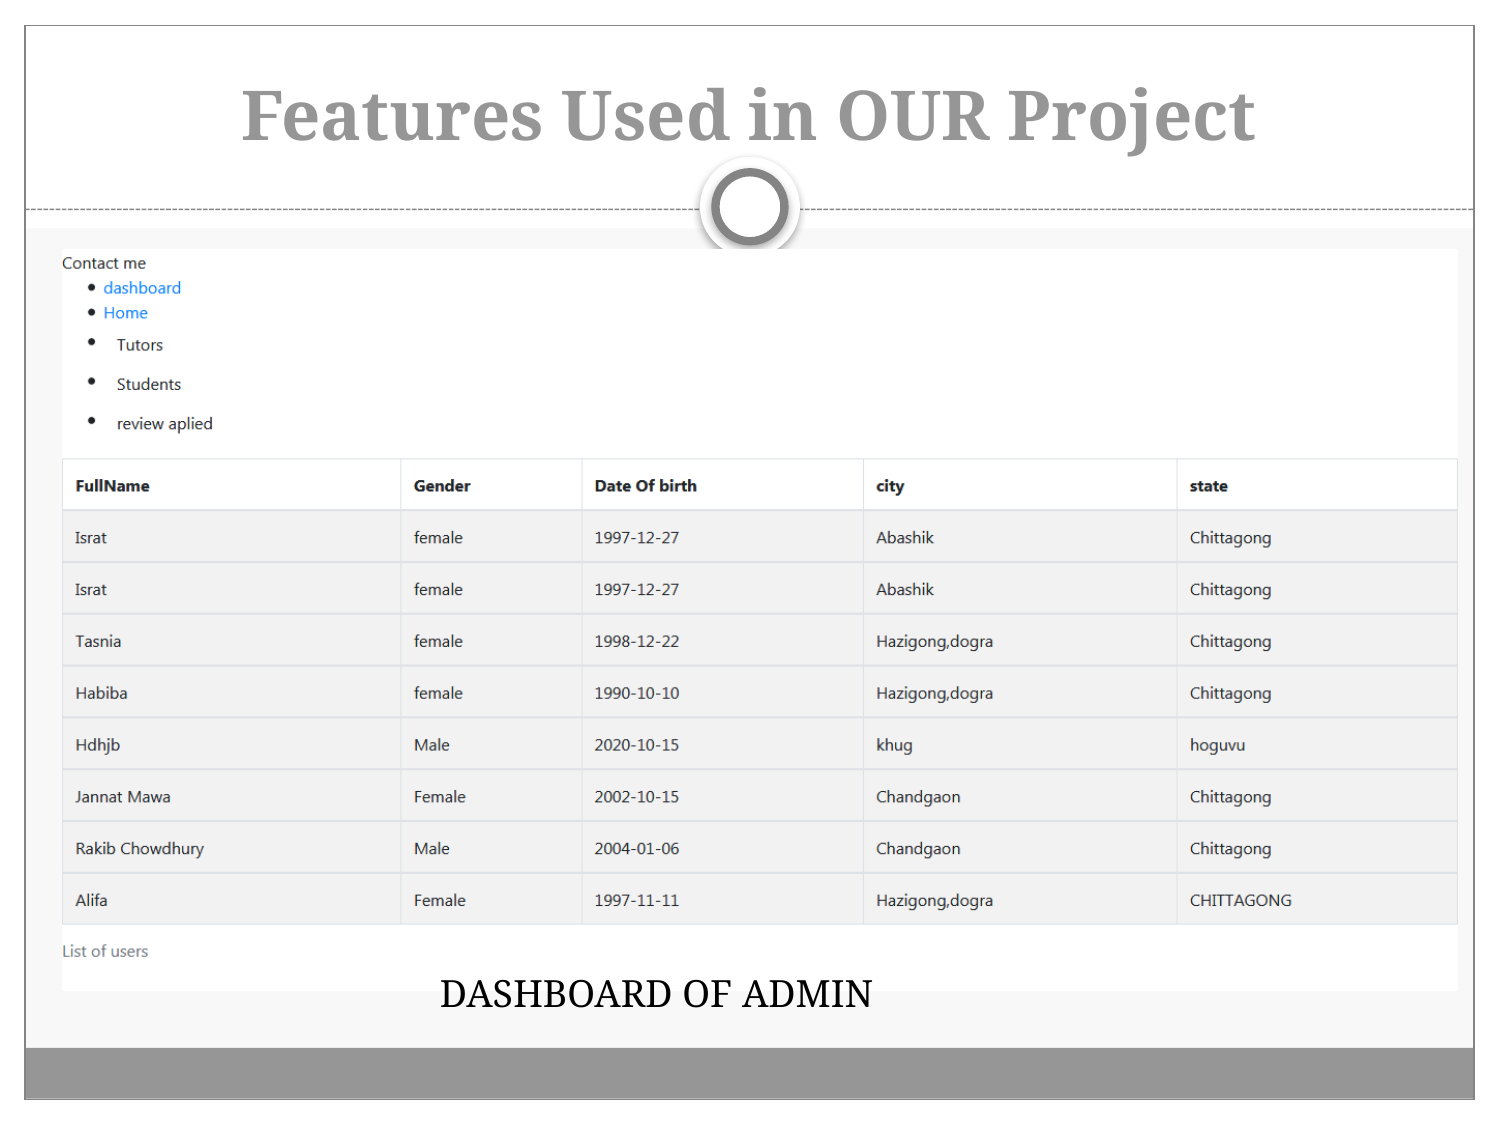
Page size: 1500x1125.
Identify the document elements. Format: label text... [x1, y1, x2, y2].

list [62, 249, 1458, 991]
text_box DASHBOARD OF ADMIN [425, 1001, 913, 1023]
title Features Used in OUR Project [49, 37, 1450, 162]
